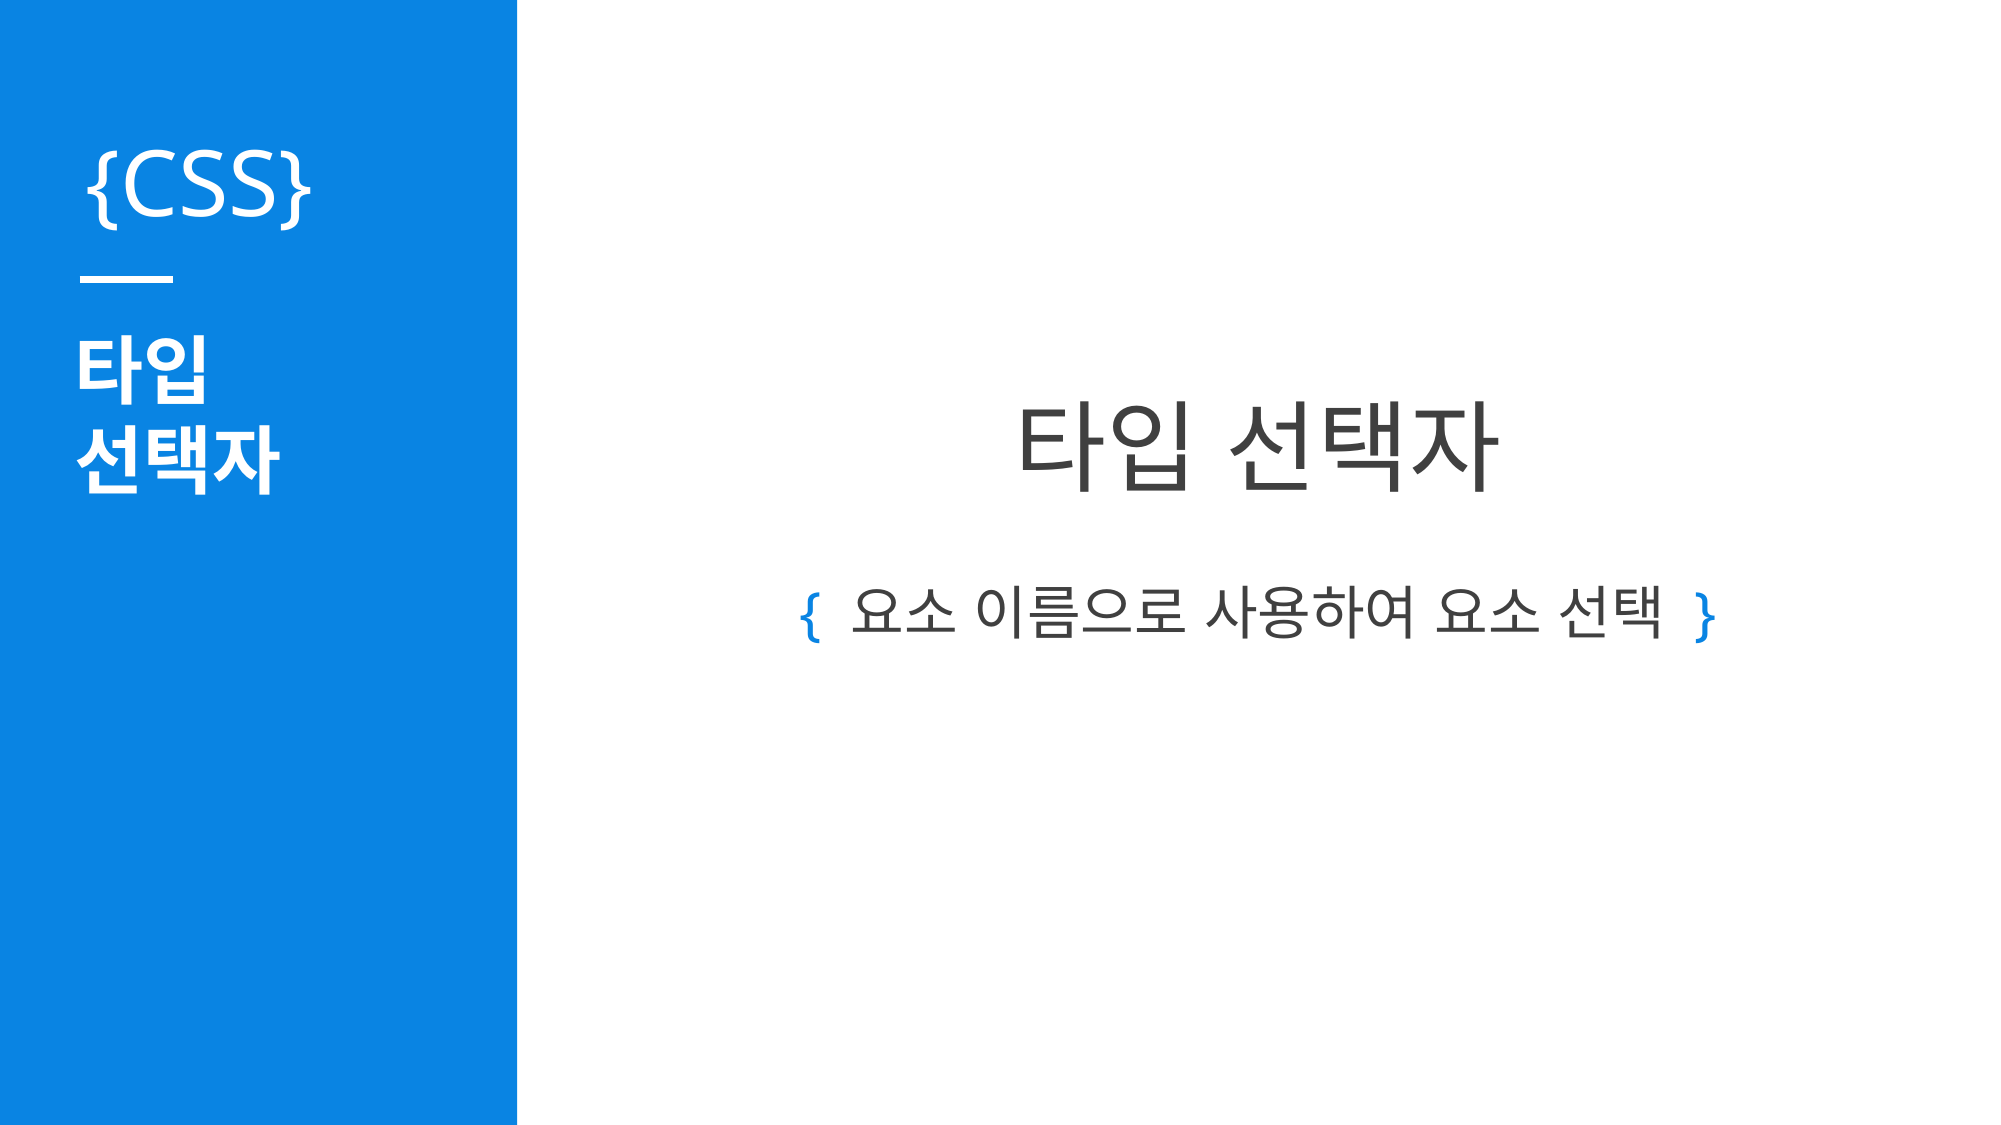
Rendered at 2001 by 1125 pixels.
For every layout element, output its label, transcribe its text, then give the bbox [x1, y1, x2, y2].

text_box 타입 선택자 [59, 316, 297, 512]
text_box 타입 선택자 [516, 377, 2000, 512]
text_box { 요소 이름으로 사용하여 요소 선택 } [516, 568, 2000, 654]
